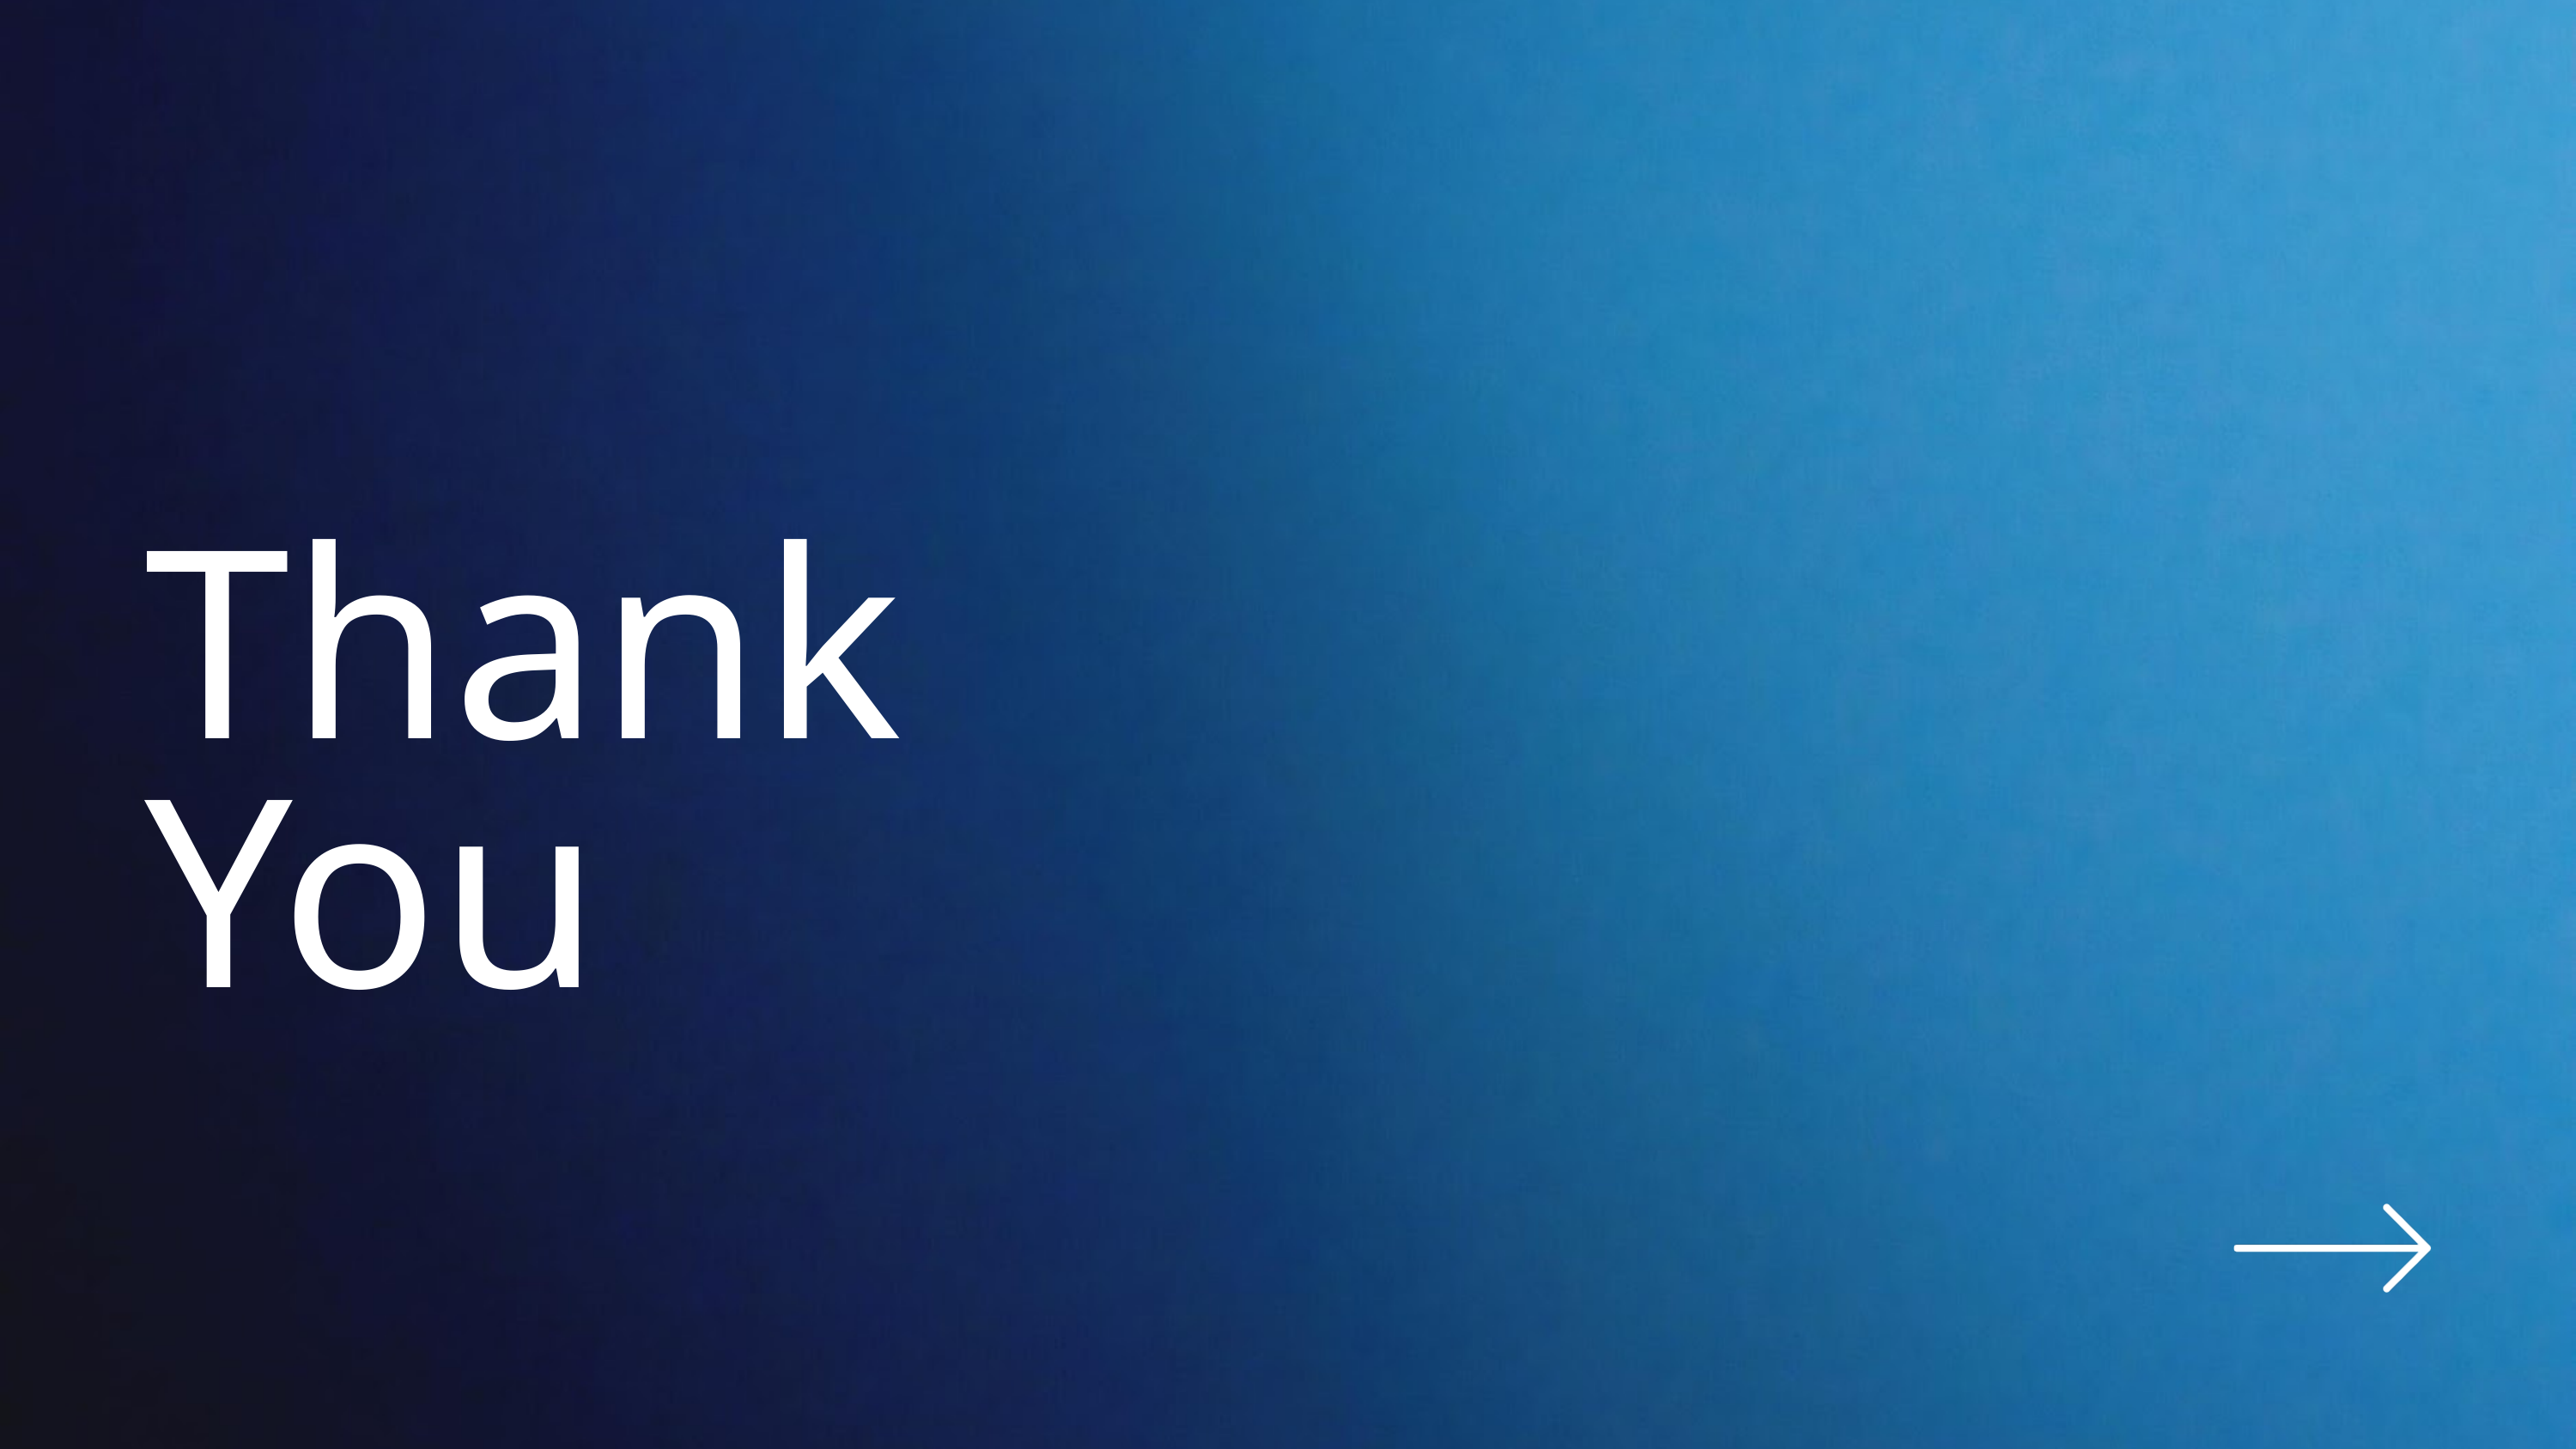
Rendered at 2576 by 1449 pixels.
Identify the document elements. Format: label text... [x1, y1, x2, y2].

text_box Thank You [144, 540, 1289, 1038]
text_box [2233, 1203, 2432, 1293]
text_box [0, 0, 2576, 1449]
